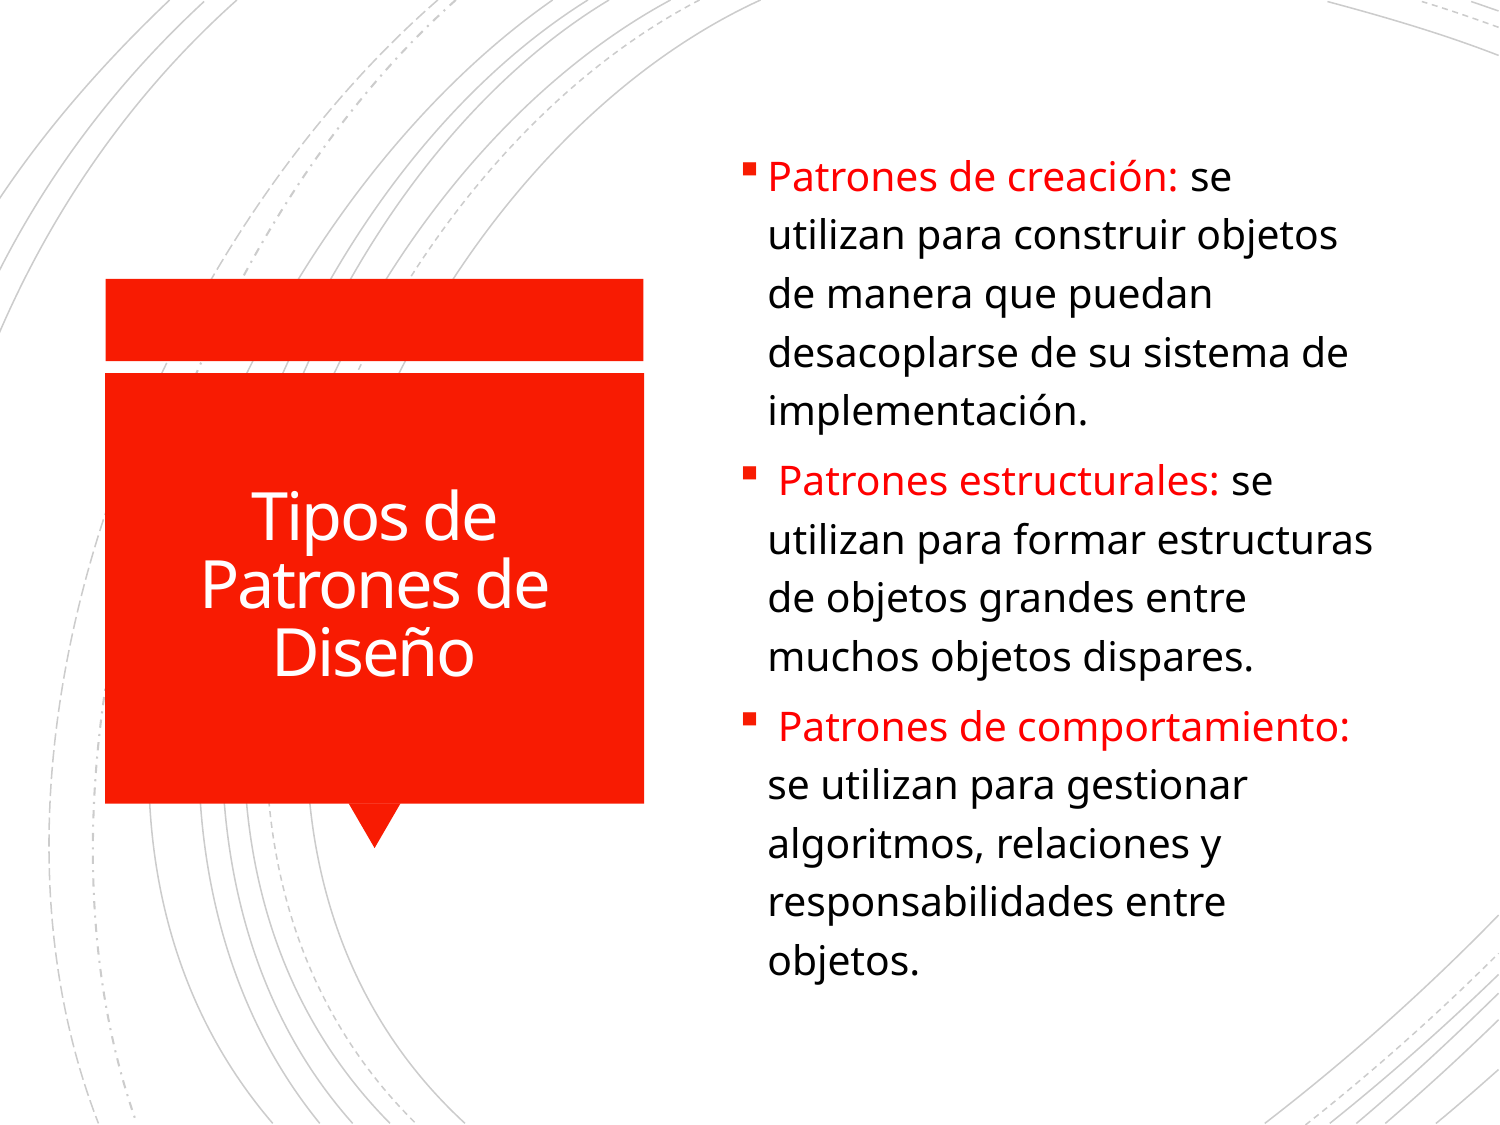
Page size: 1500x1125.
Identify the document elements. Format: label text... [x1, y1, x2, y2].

title Tipos de Patrones de Diseño [118, 385, 630, 790]
list Patrones de creación: se utilizan para construir objetos de manera que puedan desacoplarse de su sistema de implementación. Patrones estructurales: se utilizan para formar estructuras de objetos grandes entre muchos objetos dispares. Patrones de comportamiento: se utilizan para gestionar algoritmos, relaciones y responsabilidades entre objetos. [724, 131, 1396, 993]
